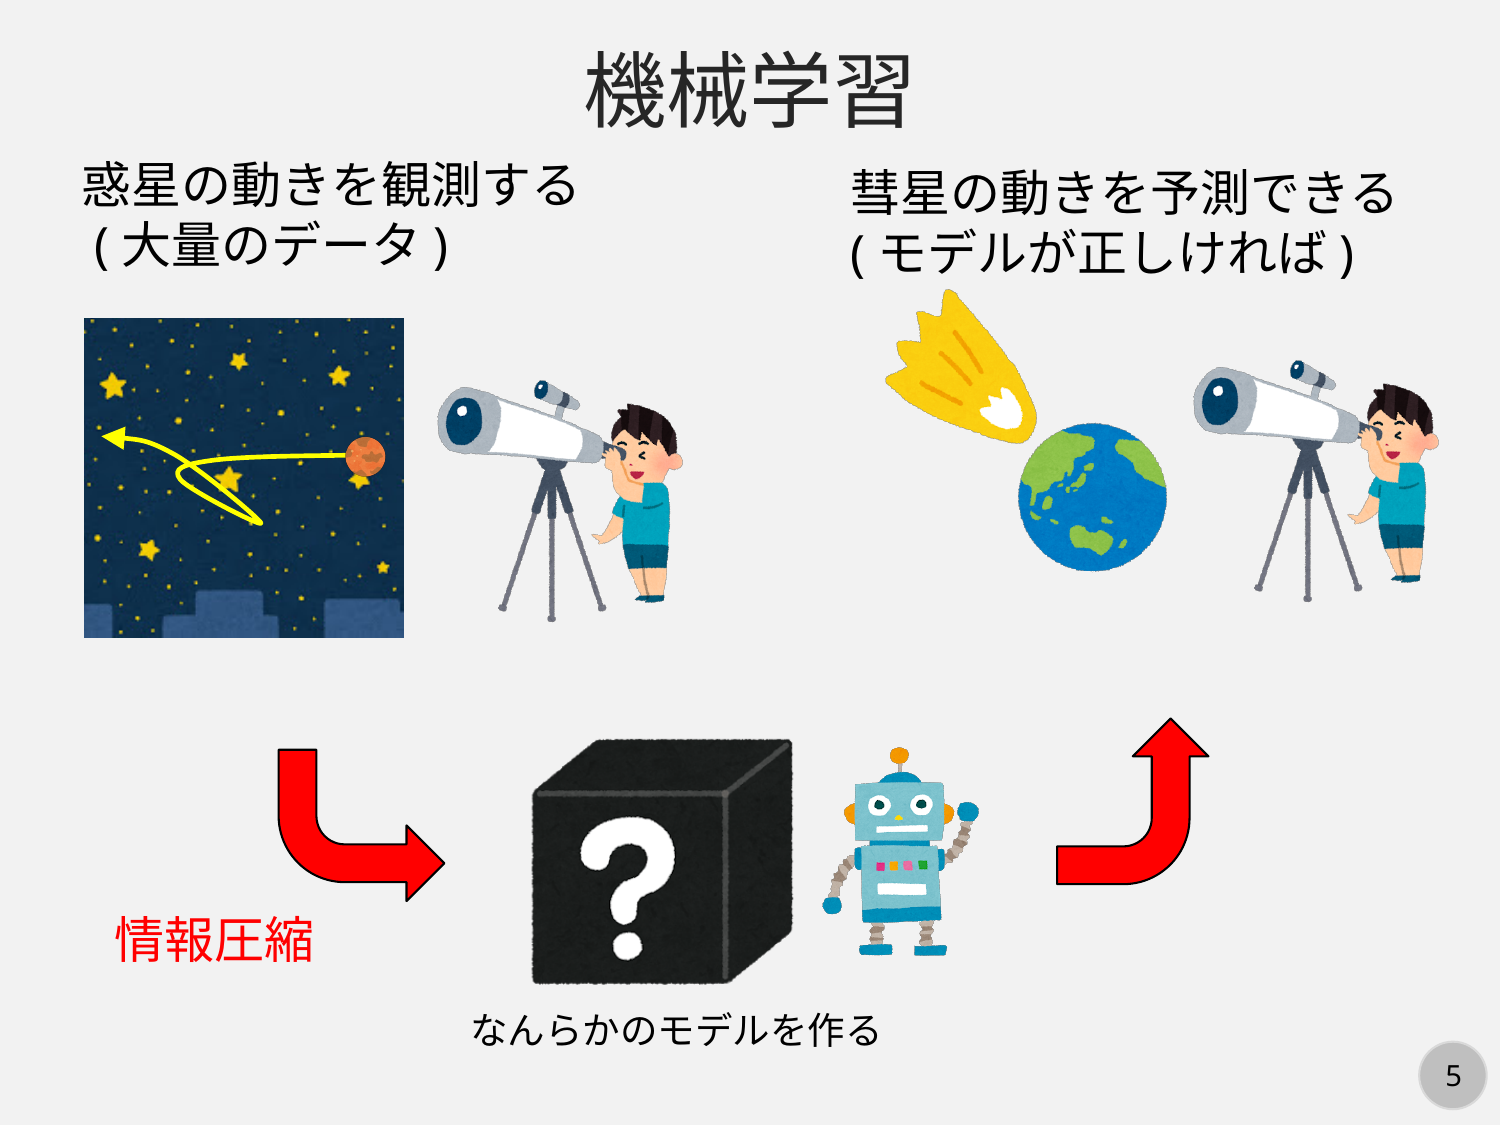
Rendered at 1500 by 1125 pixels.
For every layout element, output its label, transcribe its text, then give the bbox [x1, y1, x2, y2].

picture [517, 718, 990, 1011]
picture [1186, 357, 1442, 606]
text_box なんらかのモデルを作る [455, 999, 898, 1060]
picture [880, 284, 1172, 576]
text_box 情報圧縮 [99, 901, 330, 976]
text_box 彗星の動きを予測できる (モデルが正しければ) [836, 154, 1415, 290]
text_box [1056, 717, 1210, 886]
list 機械学習 [0, 31, 1500, 155]
text_box [277, 748, 446, 903]
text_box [84, 318, 404, 638]
text_box 惑星の動きを観測する (大量のデータ) [66, 146, 597, 282]
picture [430, 377, 686, 626]
